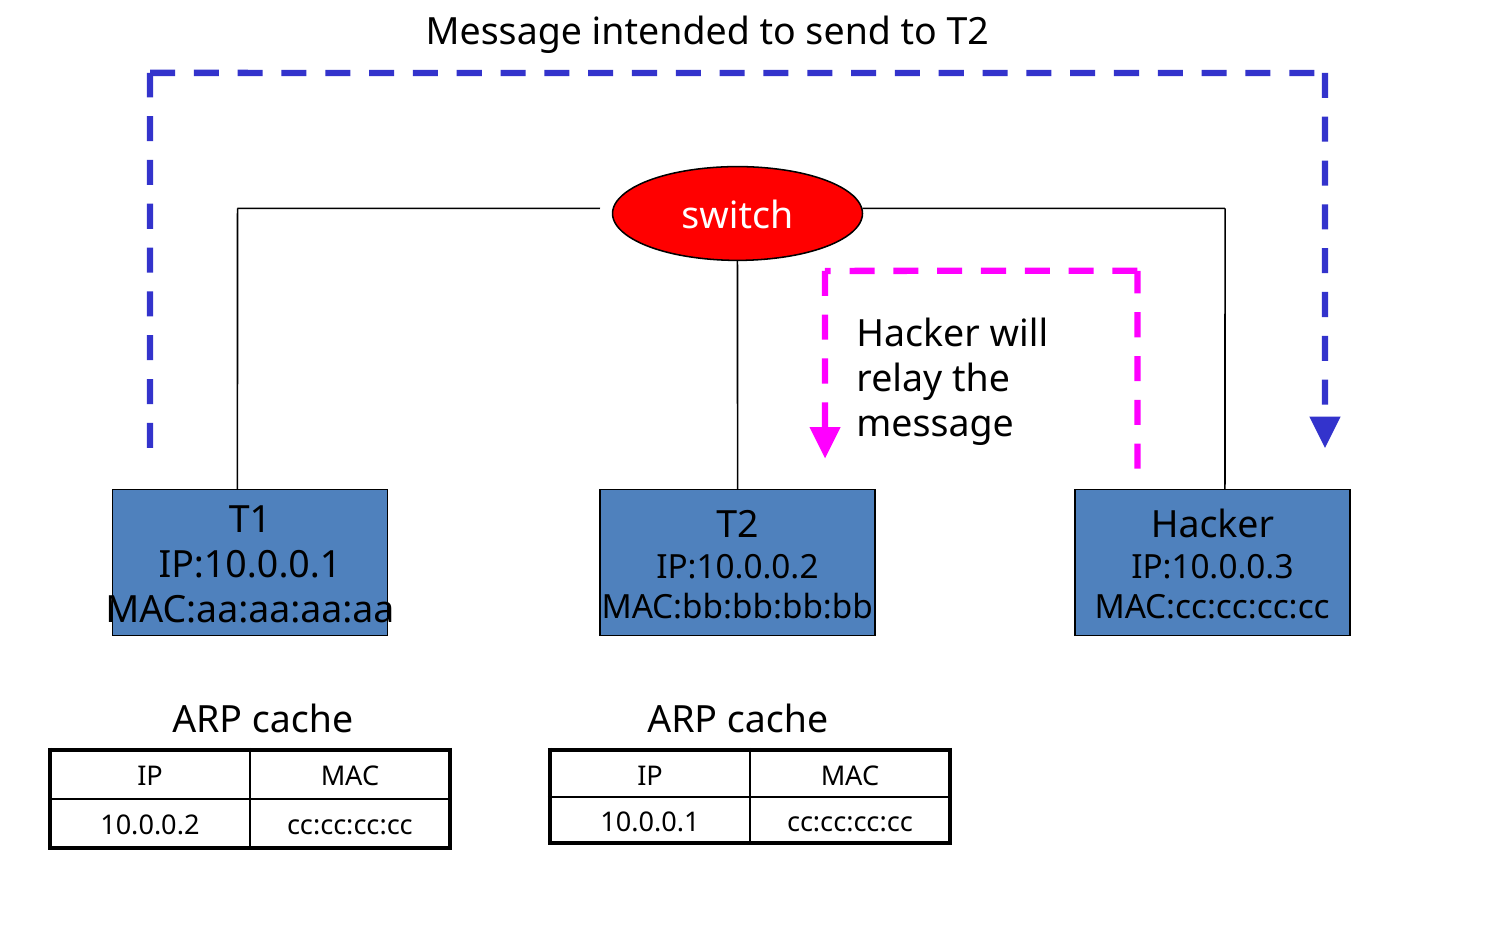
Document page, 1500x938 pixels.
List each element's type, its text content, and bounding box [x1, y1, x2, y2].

table_header MAC [251, 752, 448, 798]
text_box Message intended to send to T2 [410, 0, 1004, 60]
text_box T2 IP:10.0.0.2 MAC:bb:bb:bb:bb [600, 489, 875, 636]
text_box ARP cache [157, 687, 369, 748]
table_cell cc:cc:cc:cc [251, 800, 448, 846]
table_cell 10.0.0.2 [52, 800, 249, 846]
table_header IP [552, 752, 749, 796]
text_box ARP cache [632, 687, 844, 748]
text_box [814, 437, 836, 459]
table_header MAC [751, 752, 948, 796]
table_cell 10.0.0.1 [552, 798, 749, 841]
text_box switch [612, 166, 863, 261]
text_box Hacker will relay the message [841, 302, 1064, 452]
text_box [1314, 427, 1336, 448]
text_box T1 IP:10.0.0.1 MAC:aa:aa:aa:aa [112, 489, 388, 636]
table_header IP [52, 752, 249, 798]
table_cell cc:cc:cc:cc [751, 798, 948, 841]
text_box Hacker IP:10.0.0.3 MAC:cc:cc:cc:cc [1074, 489, 1350, 636]
